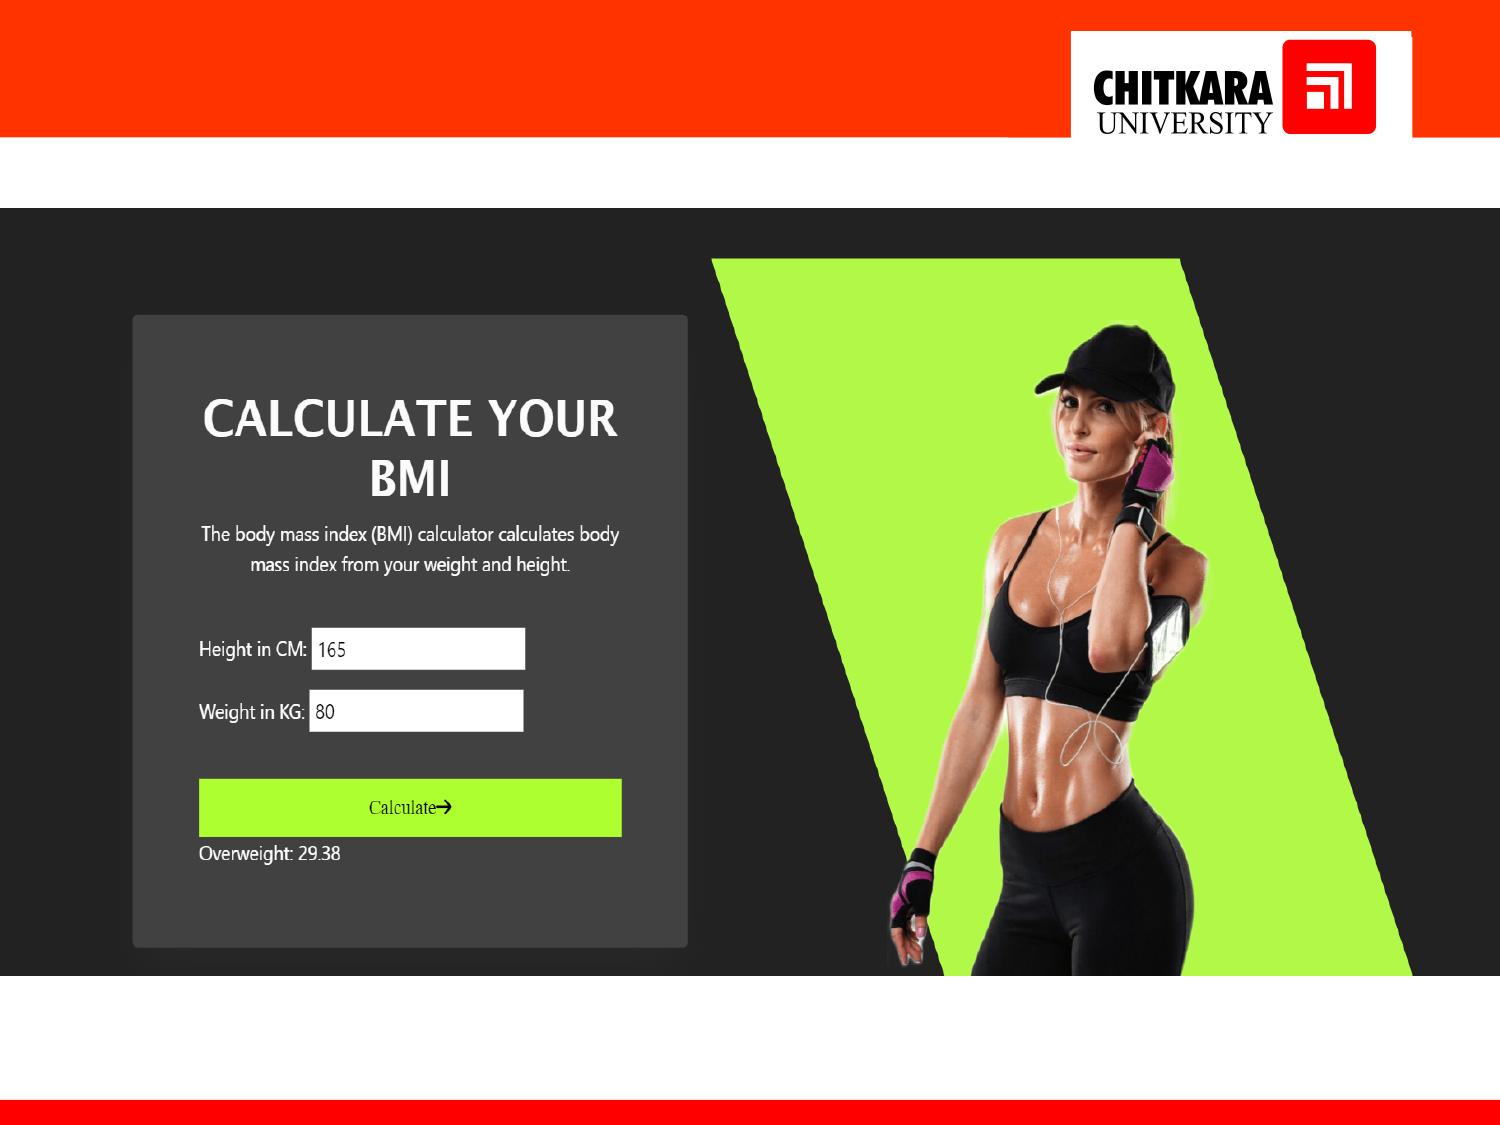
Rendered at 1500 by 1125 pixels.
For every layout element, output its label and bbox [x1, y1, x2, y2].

picture [1074, 37, 1391, 138]
picture [0, 207, 1500, 977]
